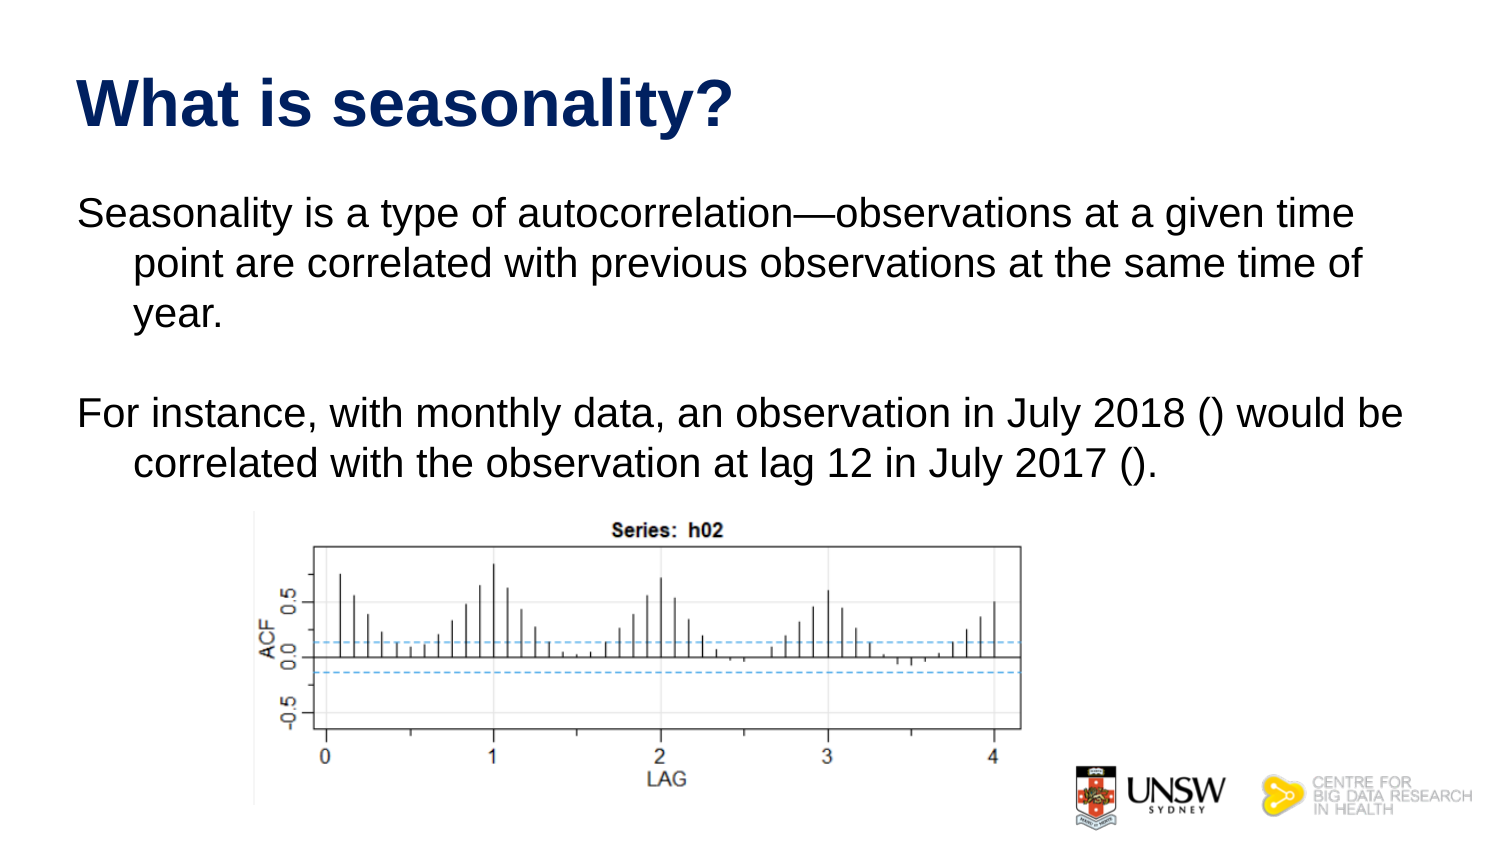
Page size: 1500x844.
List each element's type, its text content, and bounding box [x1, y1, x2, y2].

picture [1057, 752, 1495, 844]
title What is seasonality? [76, 59, 1427, 141]
picture [253, 511, 1038, 805]
